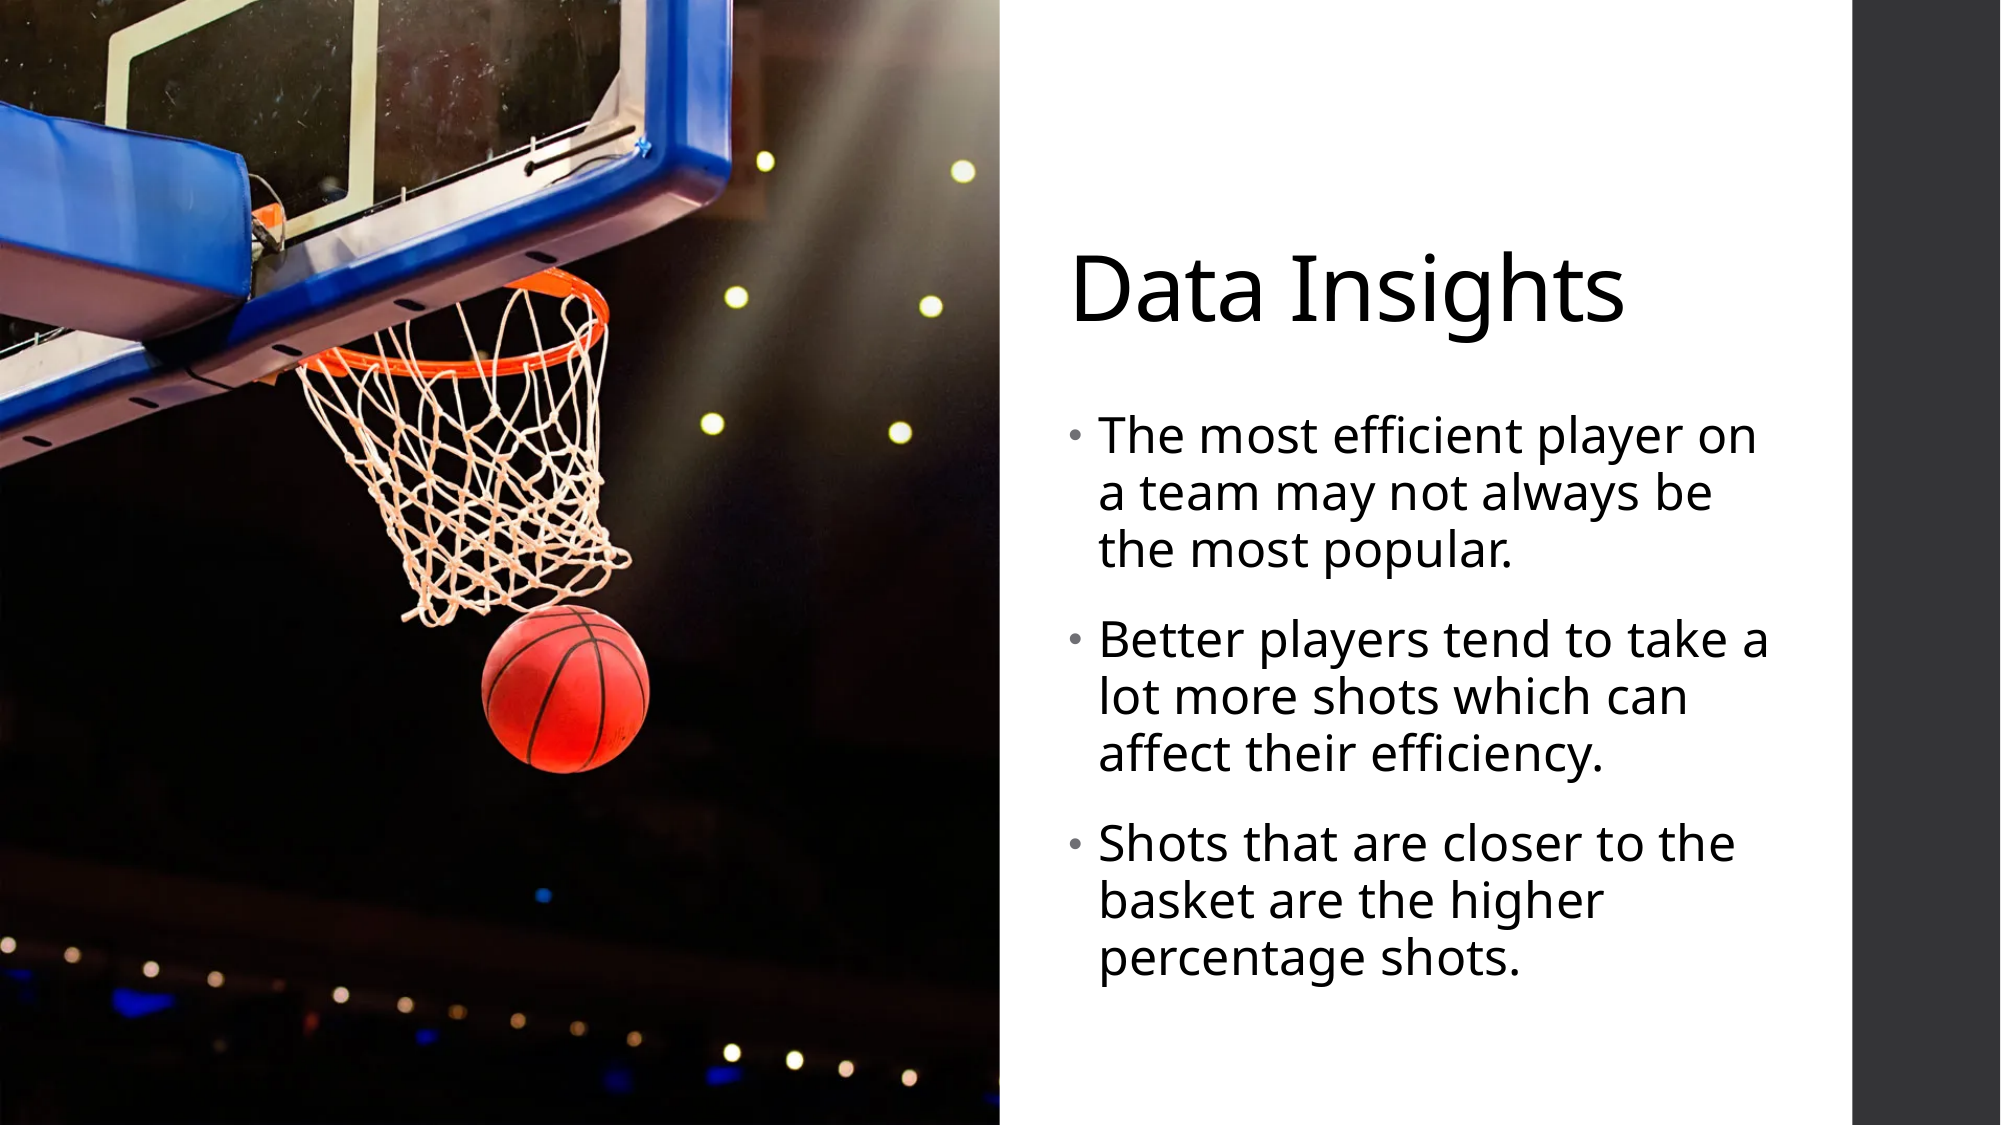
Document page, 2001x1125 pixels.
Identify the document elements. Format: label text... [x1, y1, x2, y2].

picture [0, 0, 1000, 1125]
title Data Insights [1053, 88, 1797, 349]
list The most efficient player on a team may not always be the most popular. Better players tend to take a lot more shots which can affect their efficiency. Shots that are closer to the basket are the higher percentage shots. [1053, 399, 1804, 1037]
